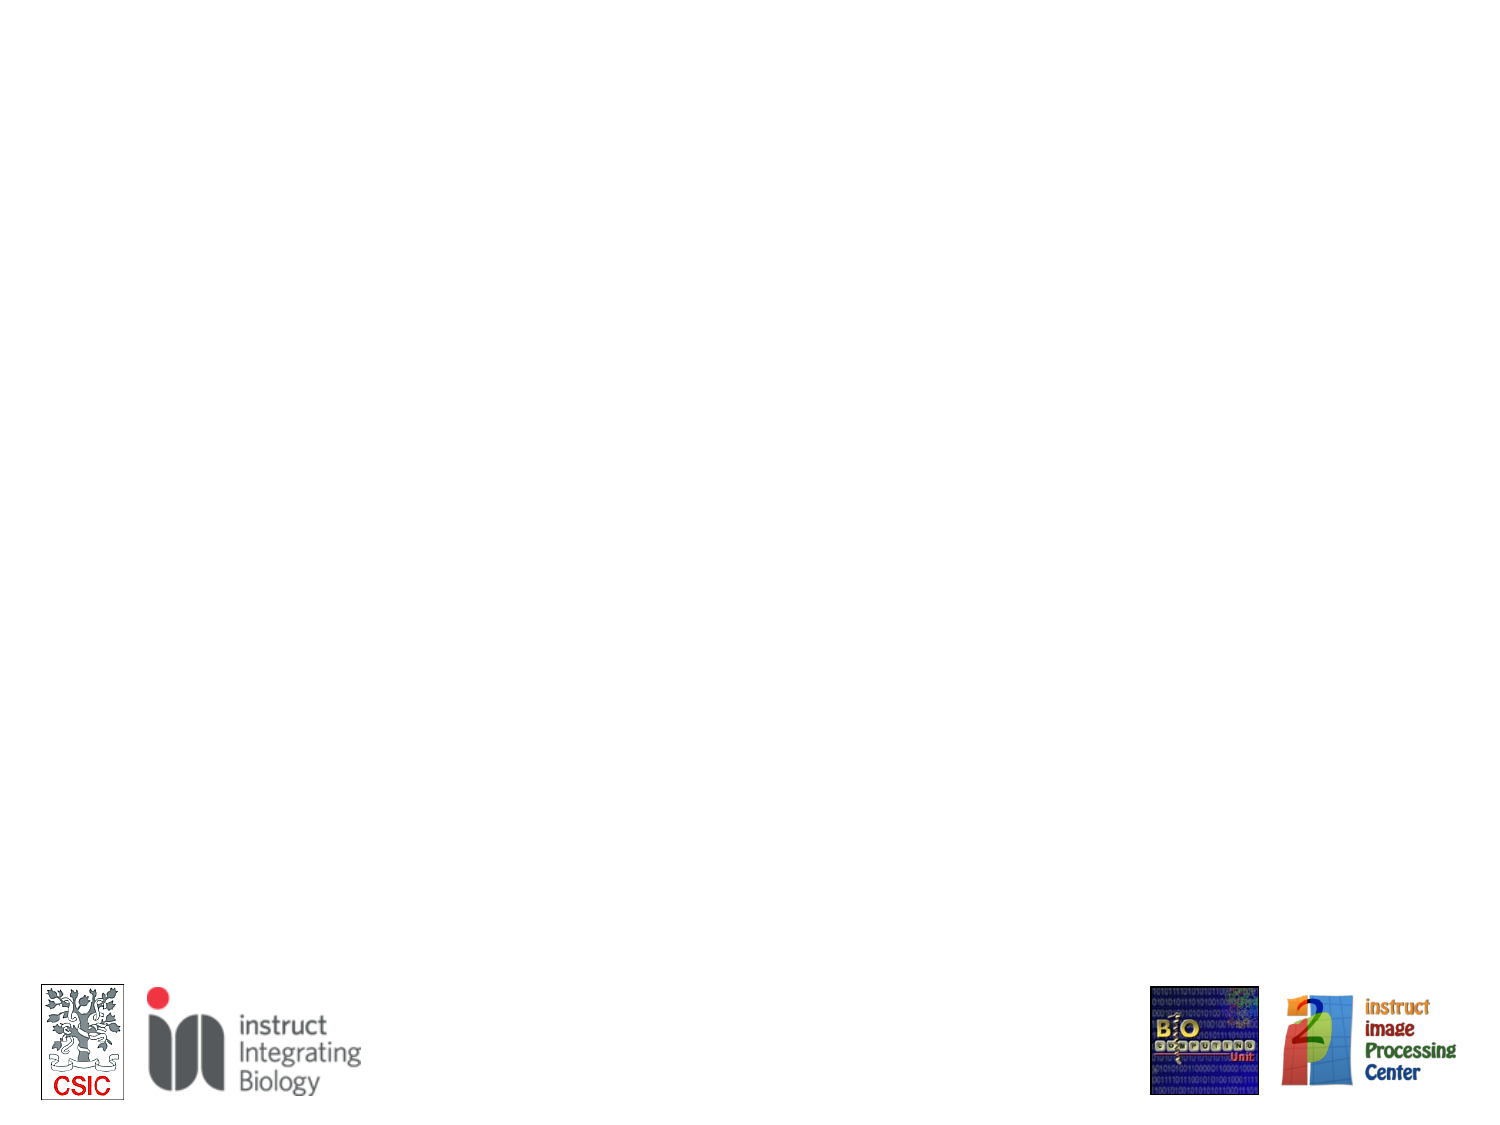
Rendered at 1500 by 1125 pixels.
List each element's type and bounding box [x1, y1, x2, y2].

picture [1259, 987, 1471, 1093]
picture [147, 987, 361, 1096]
picture [41, 984, 124, 1100]
picture [1152, 988, 1258, 1094]
